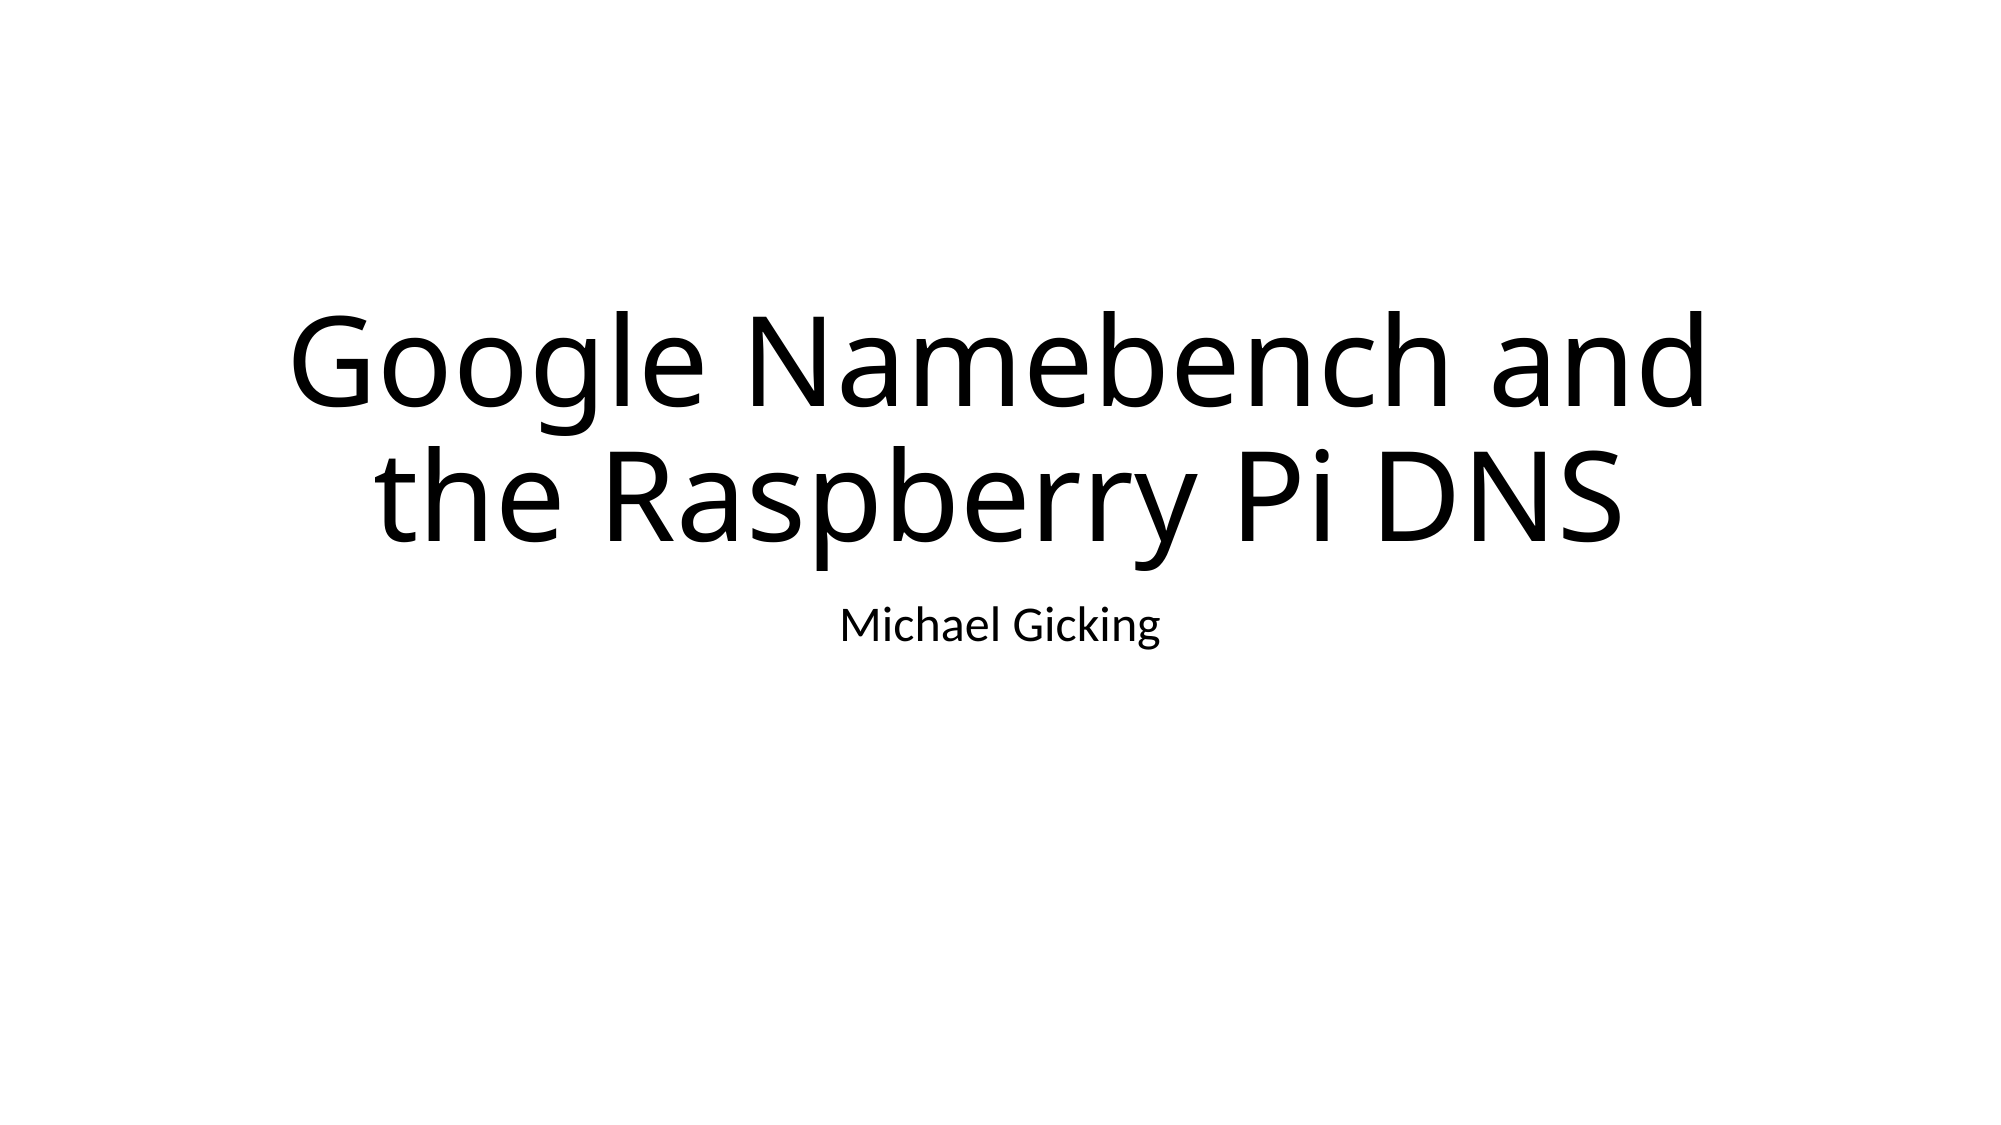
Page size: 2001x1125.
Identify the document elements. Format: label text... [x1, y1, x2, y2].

title Google Namebench and the Raspberry Pi DNS [249, 184, 1750, 576]
subtitle Michael Gicking [249, 590, 1750, 863]
